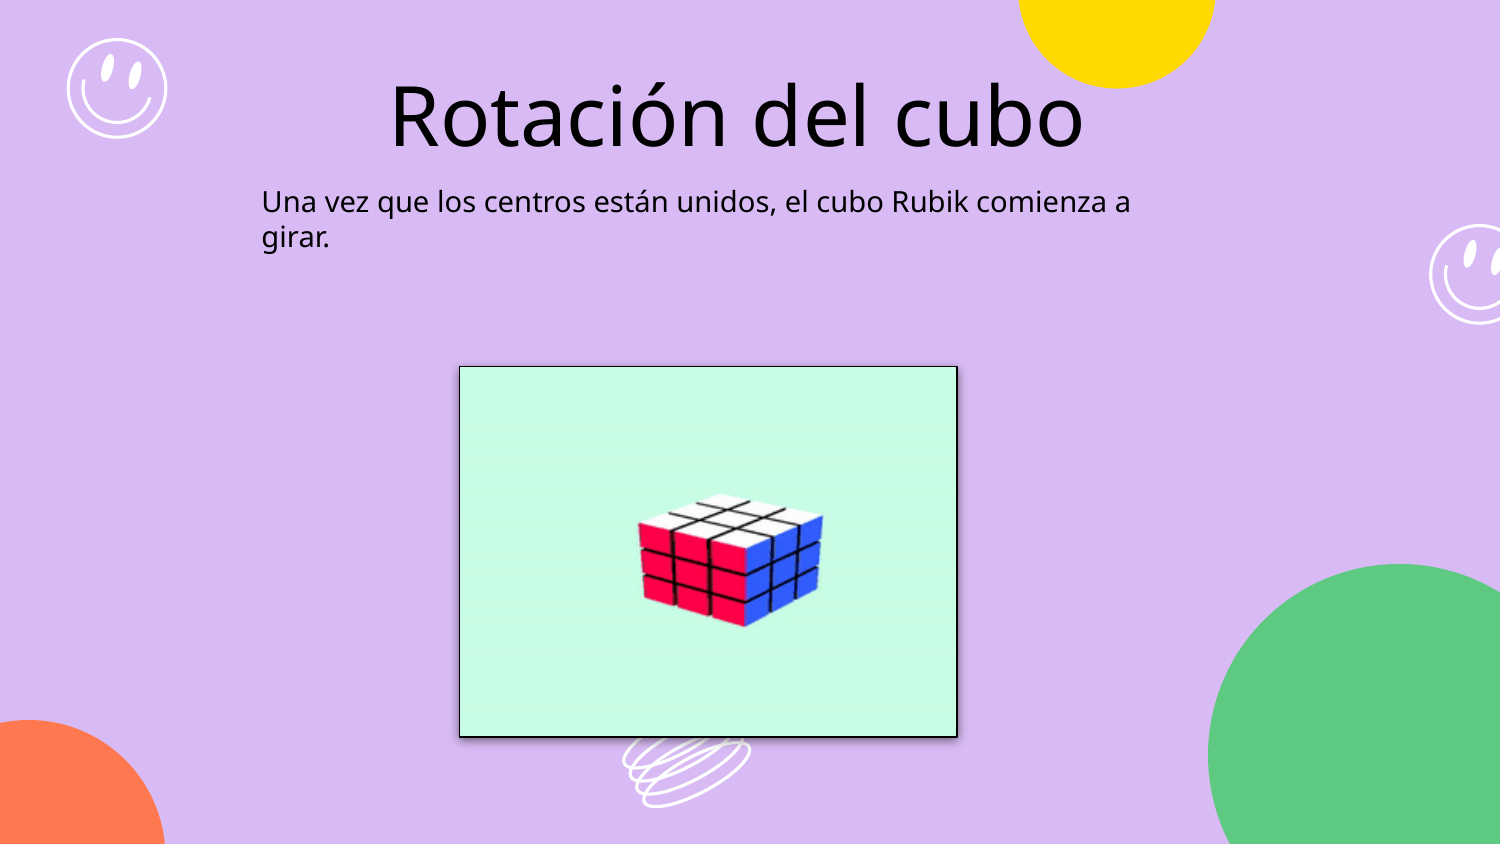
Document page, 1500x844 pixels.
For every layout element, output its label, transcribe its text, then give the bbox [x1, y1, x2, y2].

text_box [67, 39, 166, 138]
text_box [1208, 563, 1500, 844]
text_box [615, 746, 758, 819]
picture [459, 367, 957, 737]
title Rotación del cubo [169, 48, 1370, 142]
subtitle Una vez que los centros están unidos, el cubo Rubik comienza a girar. [246, 168, 1208, 352]
